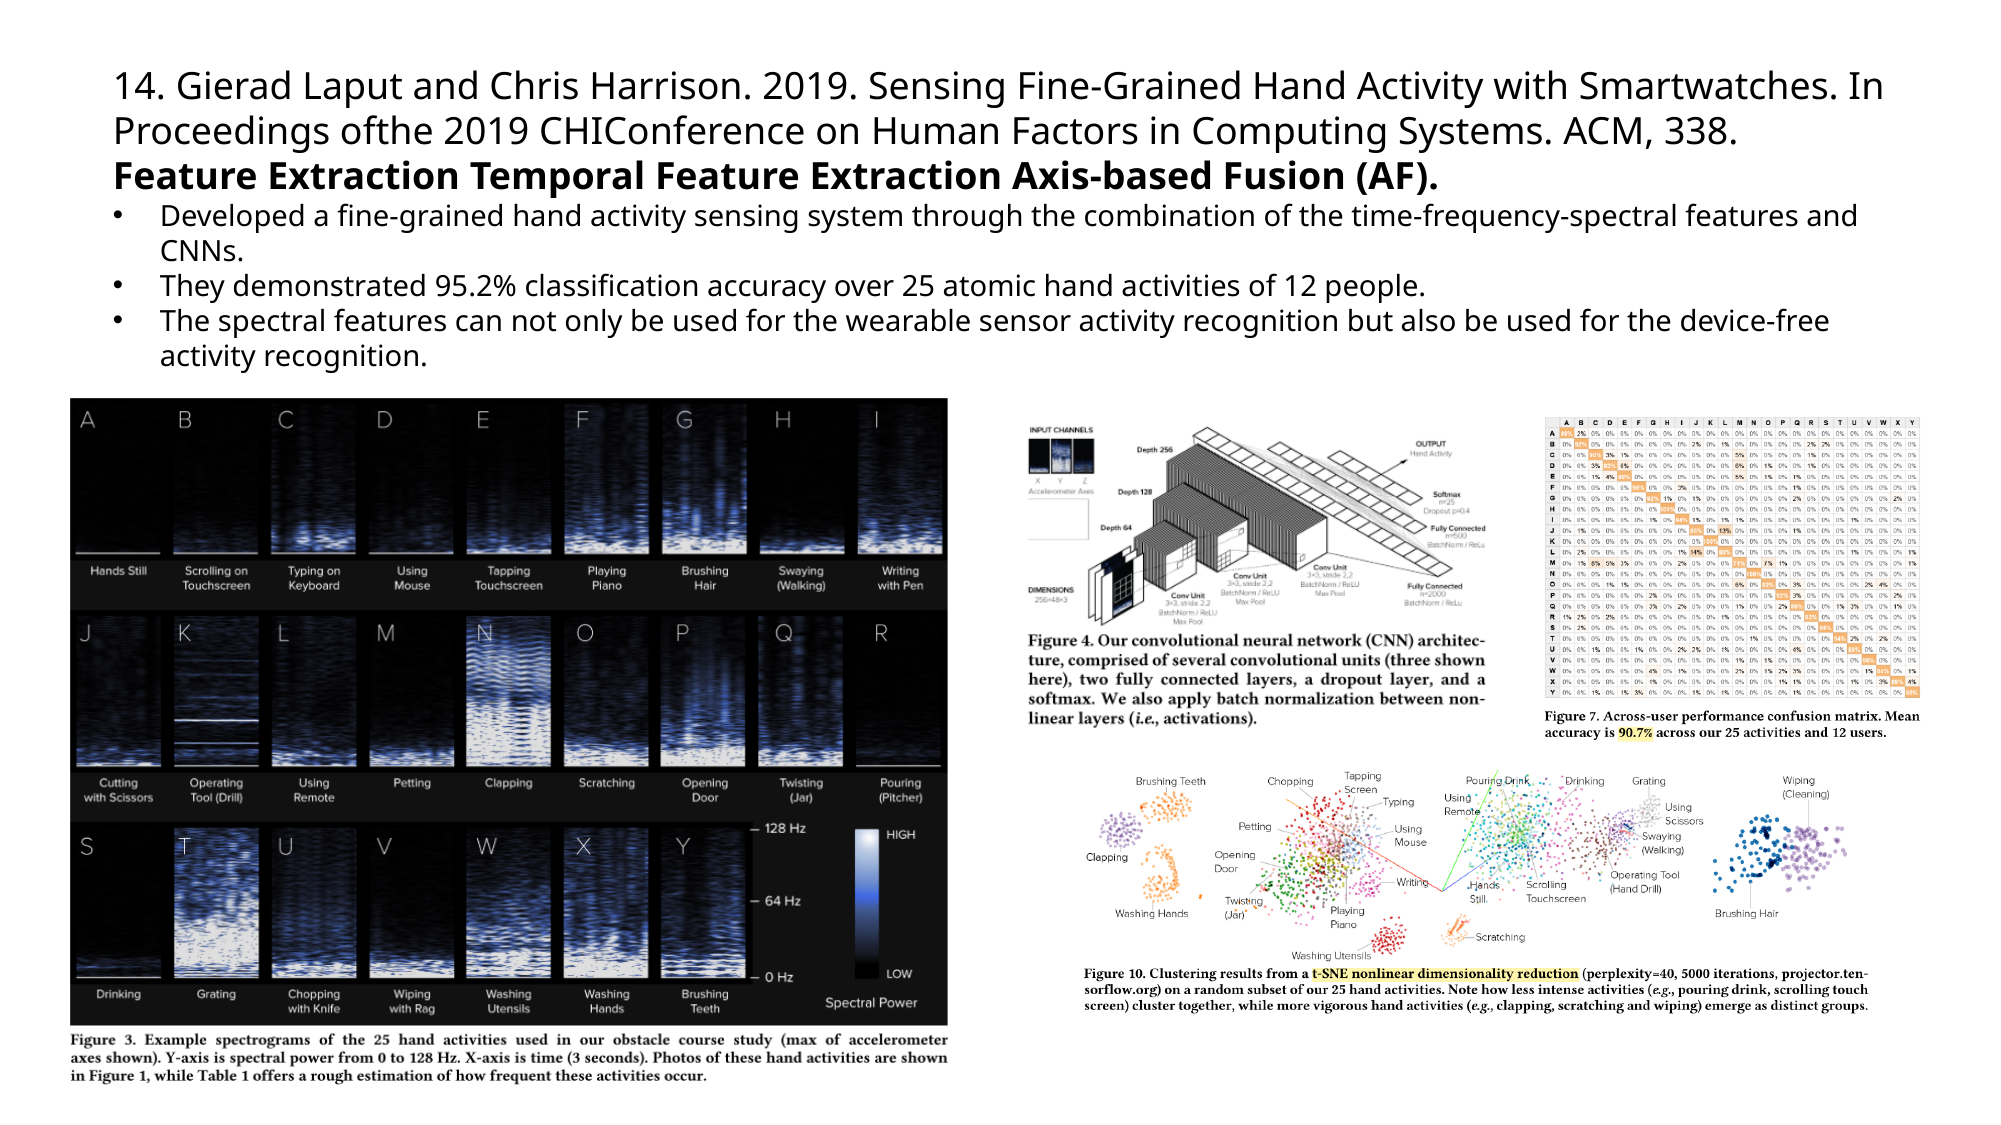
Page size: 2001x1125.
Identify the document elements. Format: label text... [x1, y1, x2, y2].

text_box 14. Gierad Laput and Chris Harrison. 2019. Sensing Fine-Grained Hand Activity with Smartwatches. In Proceedings ofthe 2019 CHIConference on Human Factors in Computing Systems. ACM, 338. Feature Extraction Temporal Feature Extraction Axis-based Fusion (AF). Developed a fine-grained hand activity sensing system through the combination of the time-frequency-spectral features and CNNs. They demonstrated 95.2% classification accuracy over 25 atomic hand activities of 12 people. The spectral features can not only be used for the wearable sensor activity recognition but also be used for the device-free activity recognition. ..\paper\14.pdf [98, 54, 1948, 431]
picture [1520, 407, 1948, 748]
picture [1007, 406, 1493, 732]
picture [1082, 761, 1882, 1021]
picture [48, 377, 1001, 1086]
